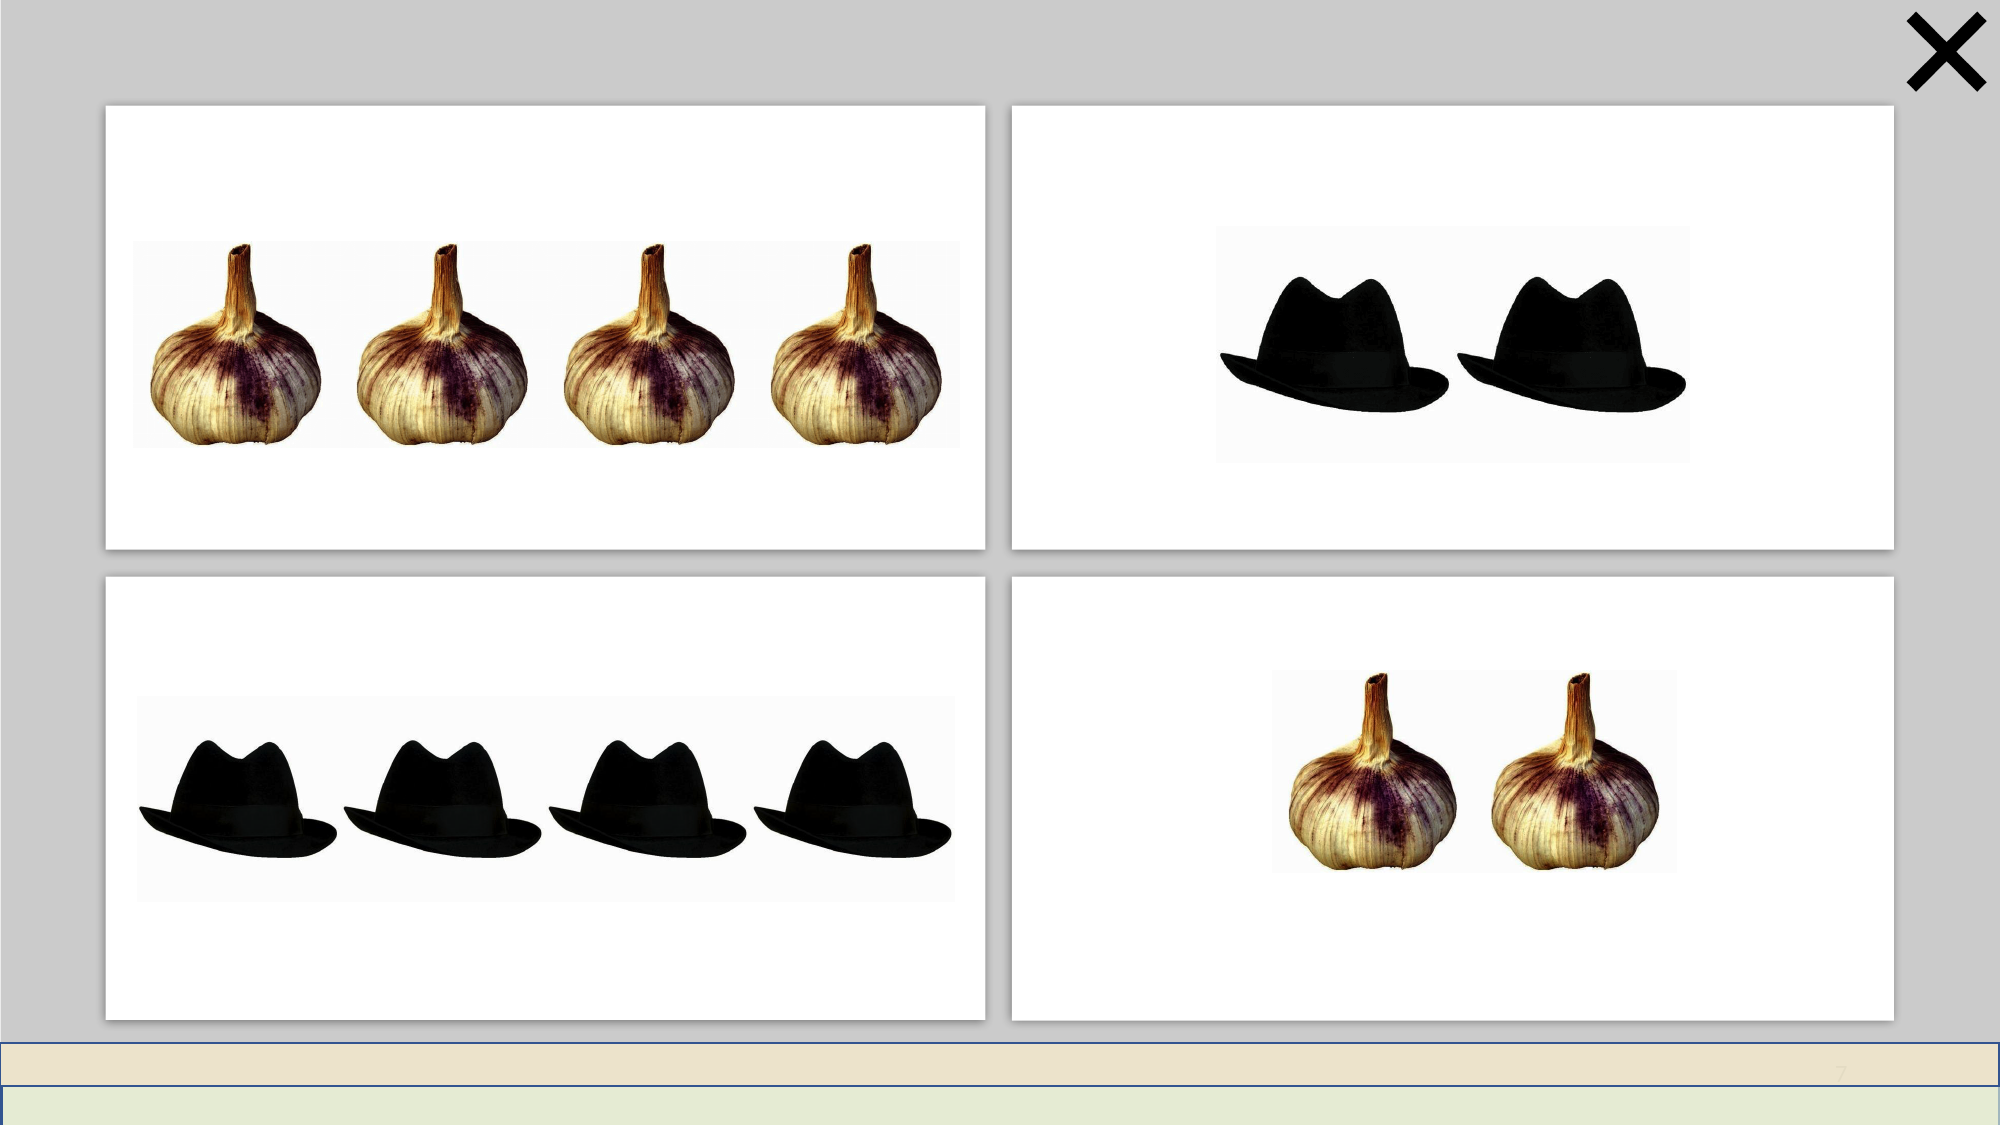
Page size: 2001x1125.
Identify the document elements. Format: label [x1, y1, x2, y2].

text_box [104, 104, 986, 551]
picture [1892, 0, 2000, 106]
text_box [0, 0, 2000, 1042]
picture [1216, 226, 1690, 463]
text_box [1011, 104, 1895, 551]
picture [137, 696, 957, 902]
text_box [1011, 576, 1895, 1022]
text_box [104, 576, 986, 1021]
picture [133, 241, 961, 448]
text_box [0, 1042, 2000, 1085]
text_box [0, 1085, 2000, 1125]
picture [1272, 670, 1678, 873]
